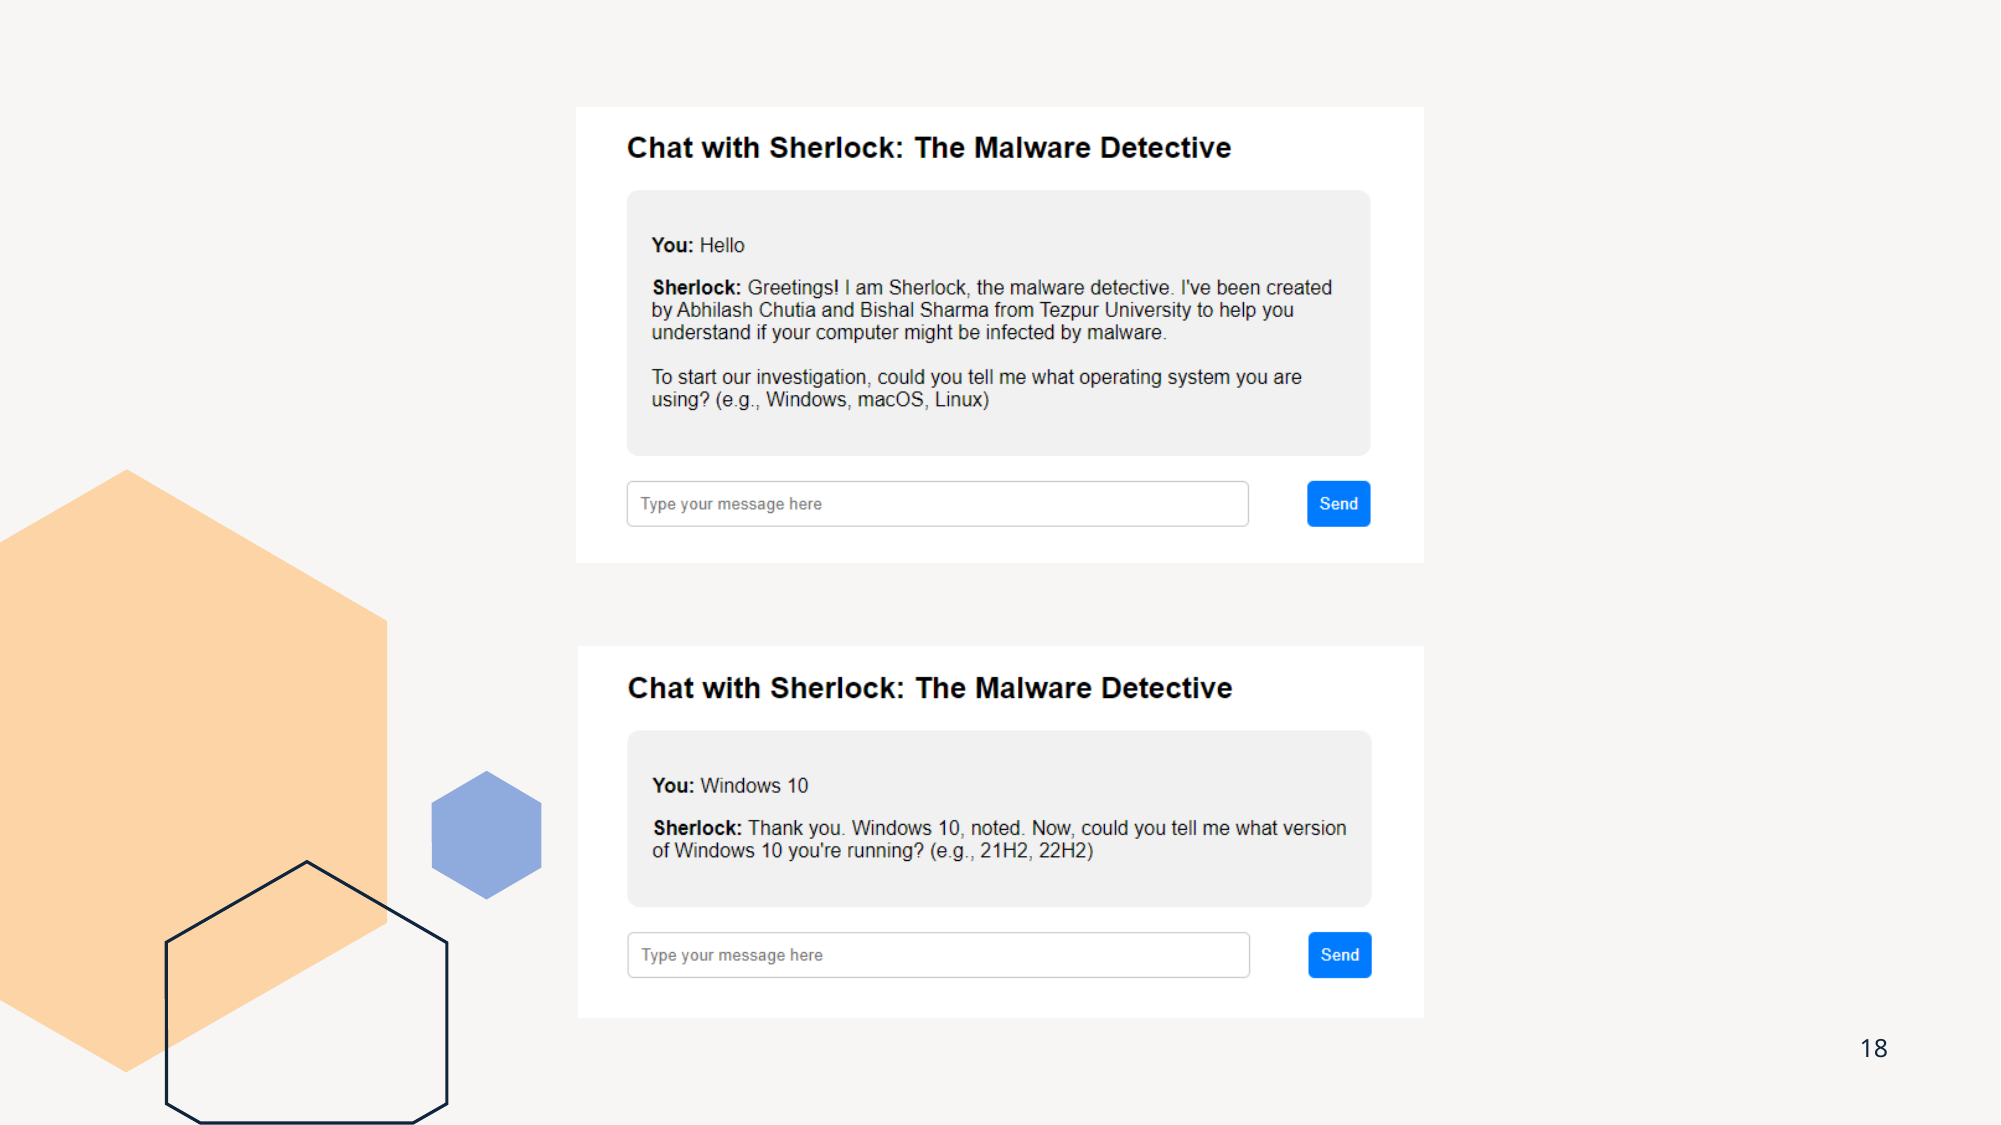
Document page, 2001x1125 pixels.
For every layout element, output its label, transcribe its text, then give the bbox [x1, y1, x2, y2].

slide_number 18 [1836, 1020, 1912, 1080]
picture [576, 107, 1424, 563]
picture [578, 646, 1424, 1018]
